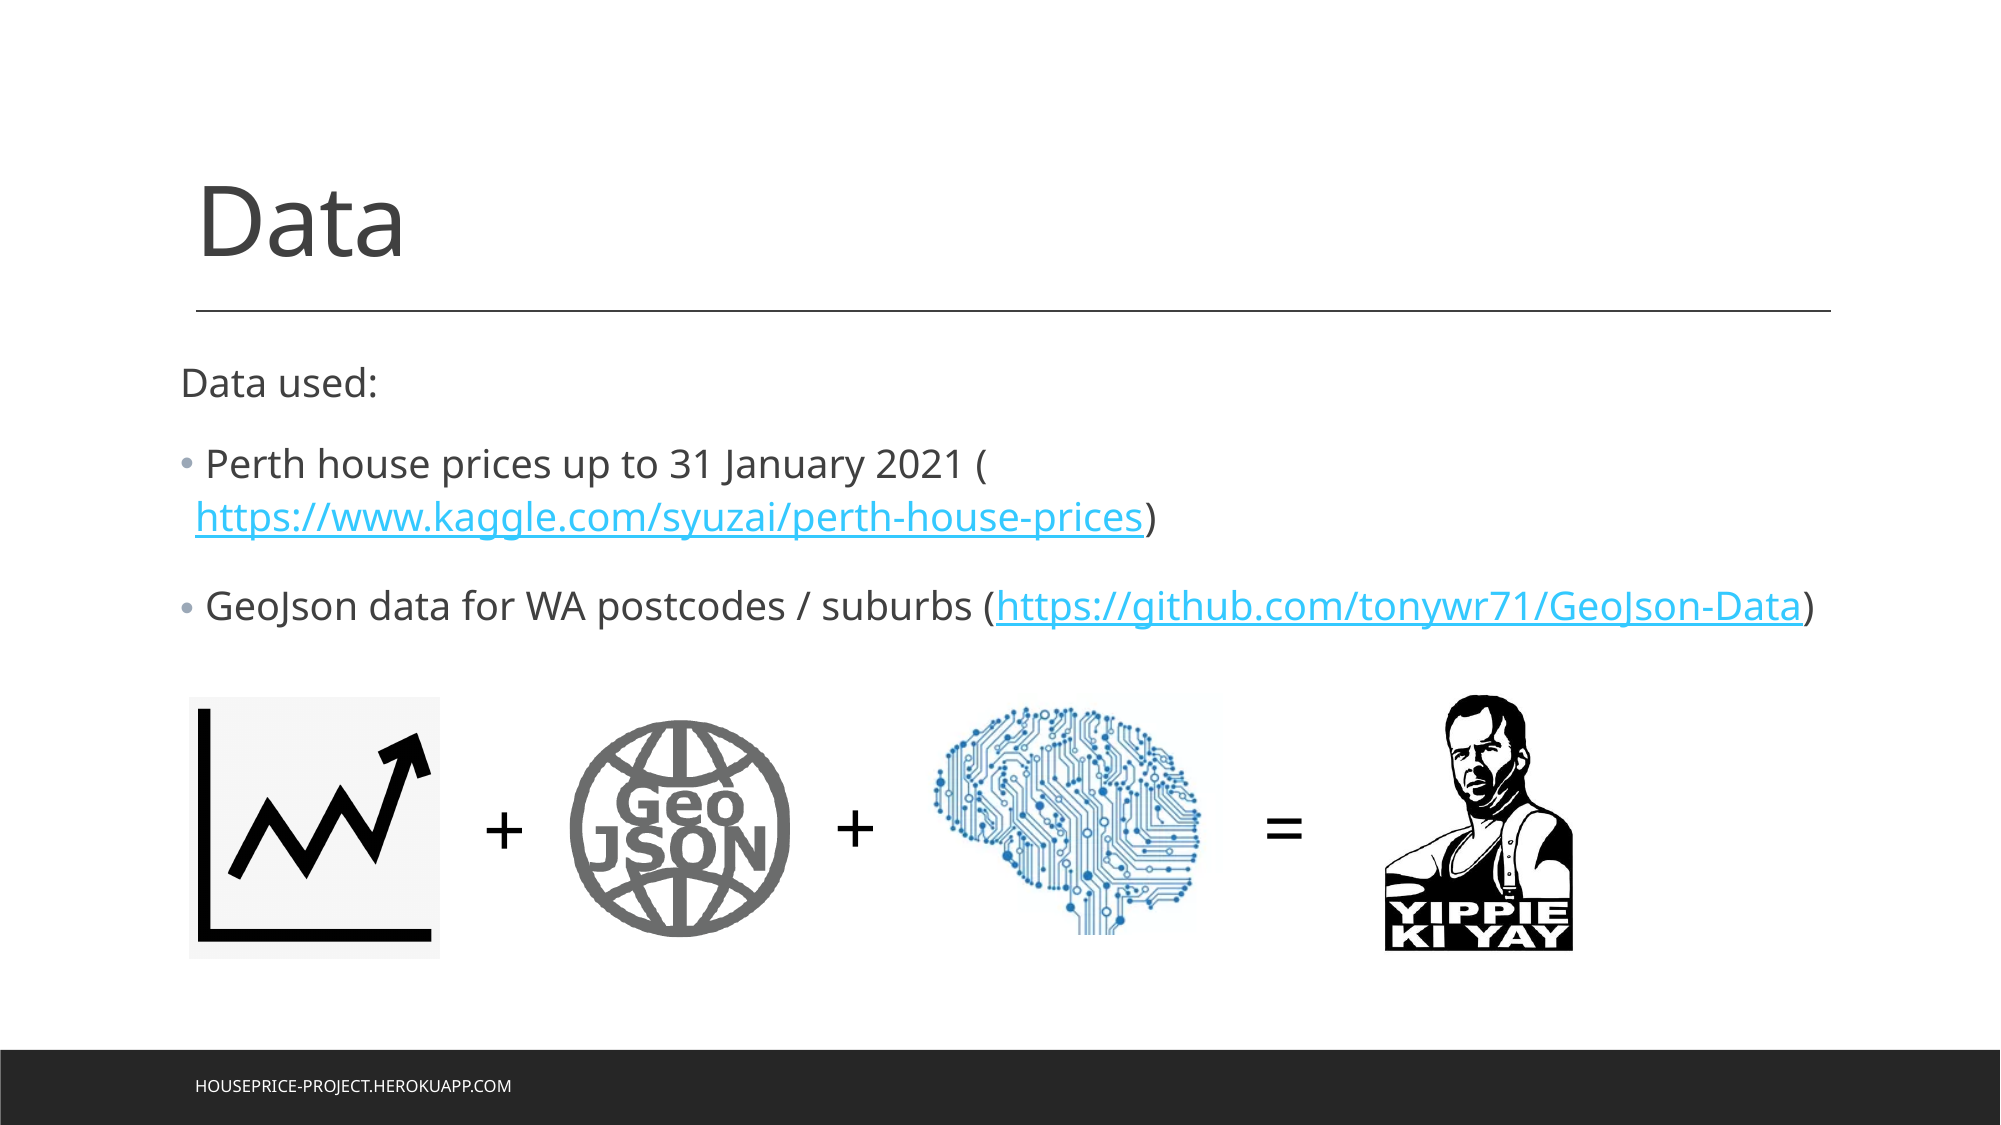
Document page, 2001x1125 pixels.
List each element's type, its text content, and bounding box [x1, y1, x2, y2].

title Data [180, 47, 1830, 285]
picture [1315, 692, 1643, 956]
footer houseprice-project.herokuapp.com [180, 1057, 1299, 1118]
list Data used: Perth house prices up to 31 January 2021 (https://www.kaggle.com/syuzai/perth-house-prices) GeoJson data for WA postcodes / suburbs (https://github.com/tonywr71/GeoJson-Data) [180, 345, 1830, 963]
picture [914, 692, 1224, 935]
text_box + [819, 772, 889, 878]
text_box = [1249, 772, 1312, 878]
picture [189, 696, 440, 960]
picture [554, 702, 805, 954]
text_box + [468, 774, 538, 880]
